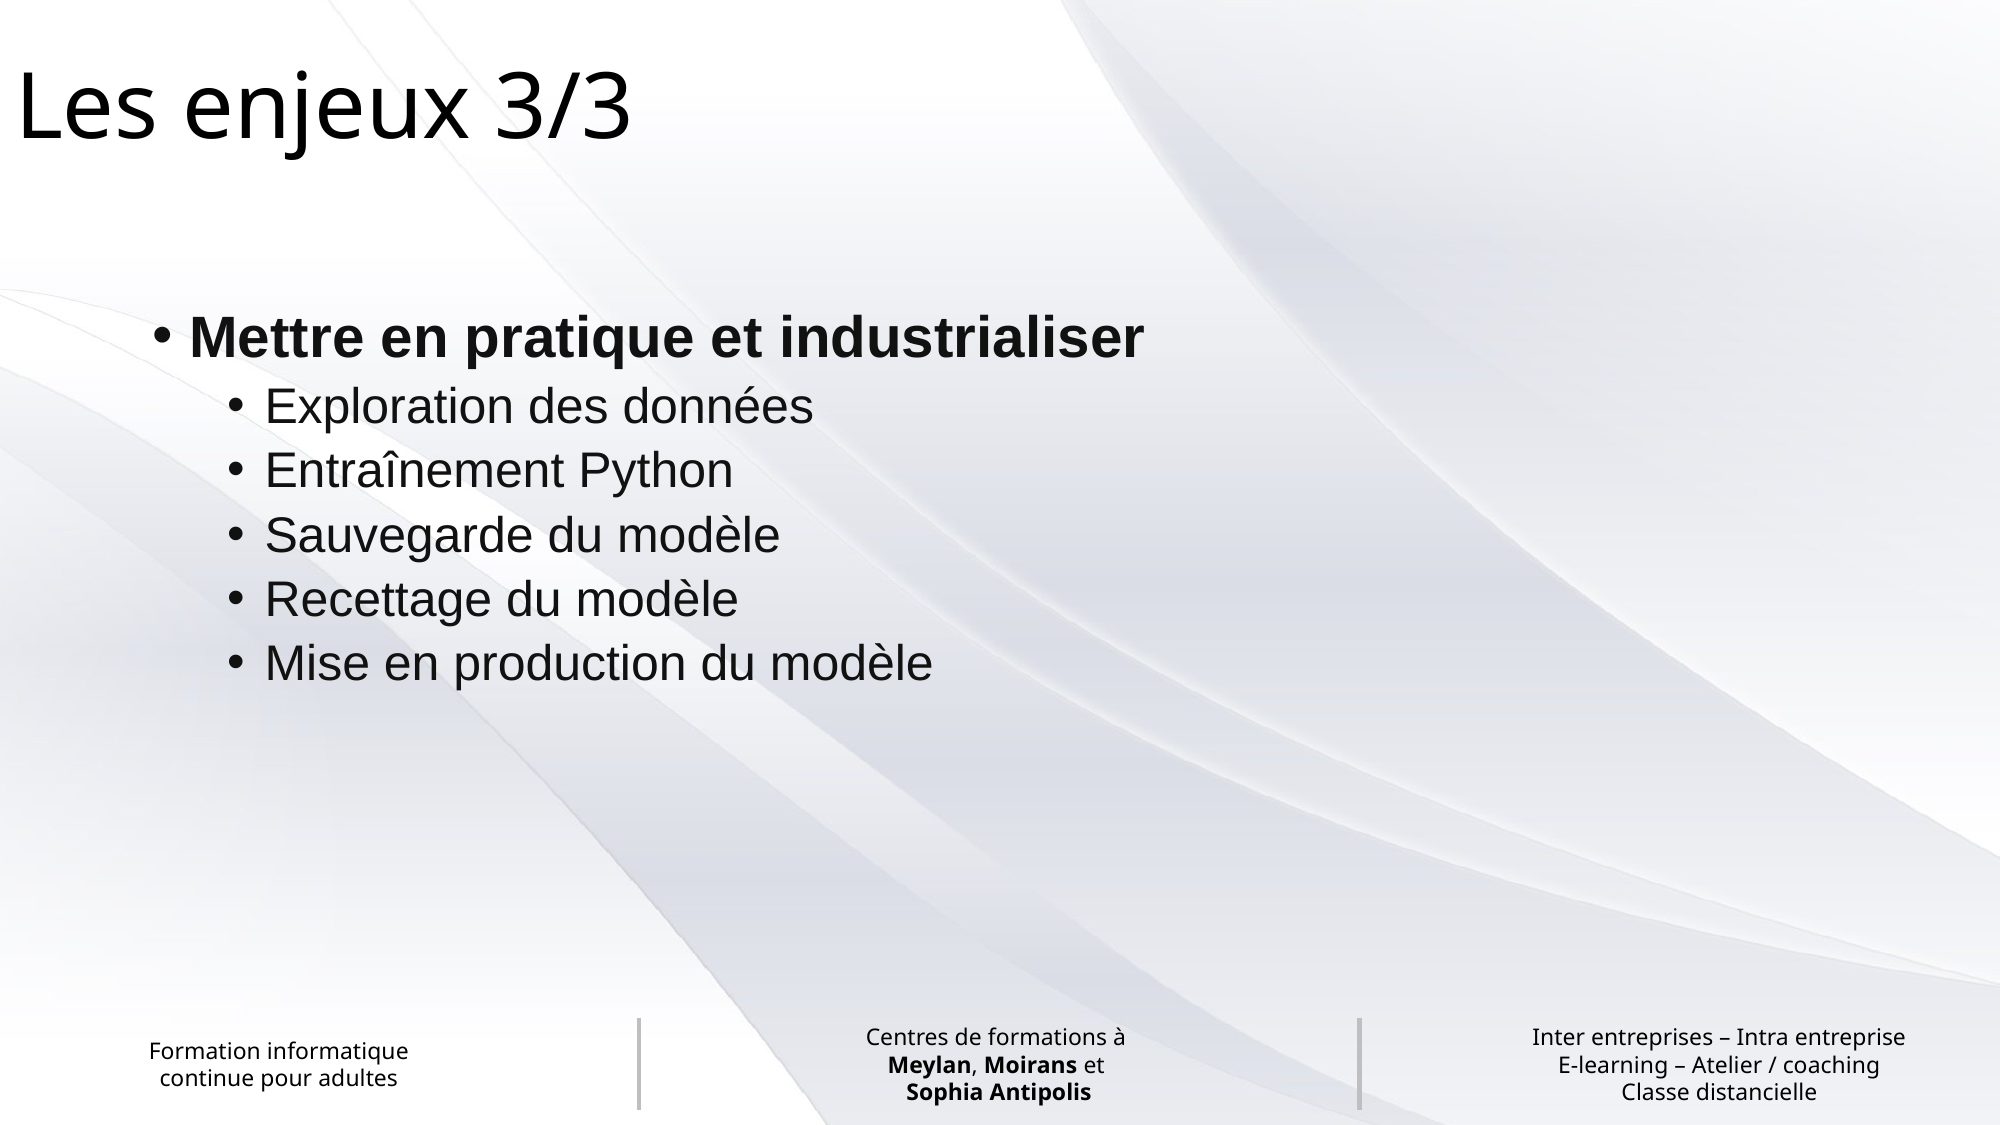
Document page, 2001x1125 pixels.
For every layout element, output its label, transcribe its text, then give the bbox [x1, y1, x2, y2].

title Les enjeux 3/3 [0, 0, 1725, 218]
text_box Mettre en pratique et industrialiser Exploration des données Entraînement Python Sauvegarde du modèle Recettage du modèle Mise en production du modèle [137, 299, 1863, 1014]
picture [0, 0, 2000, 1125]
